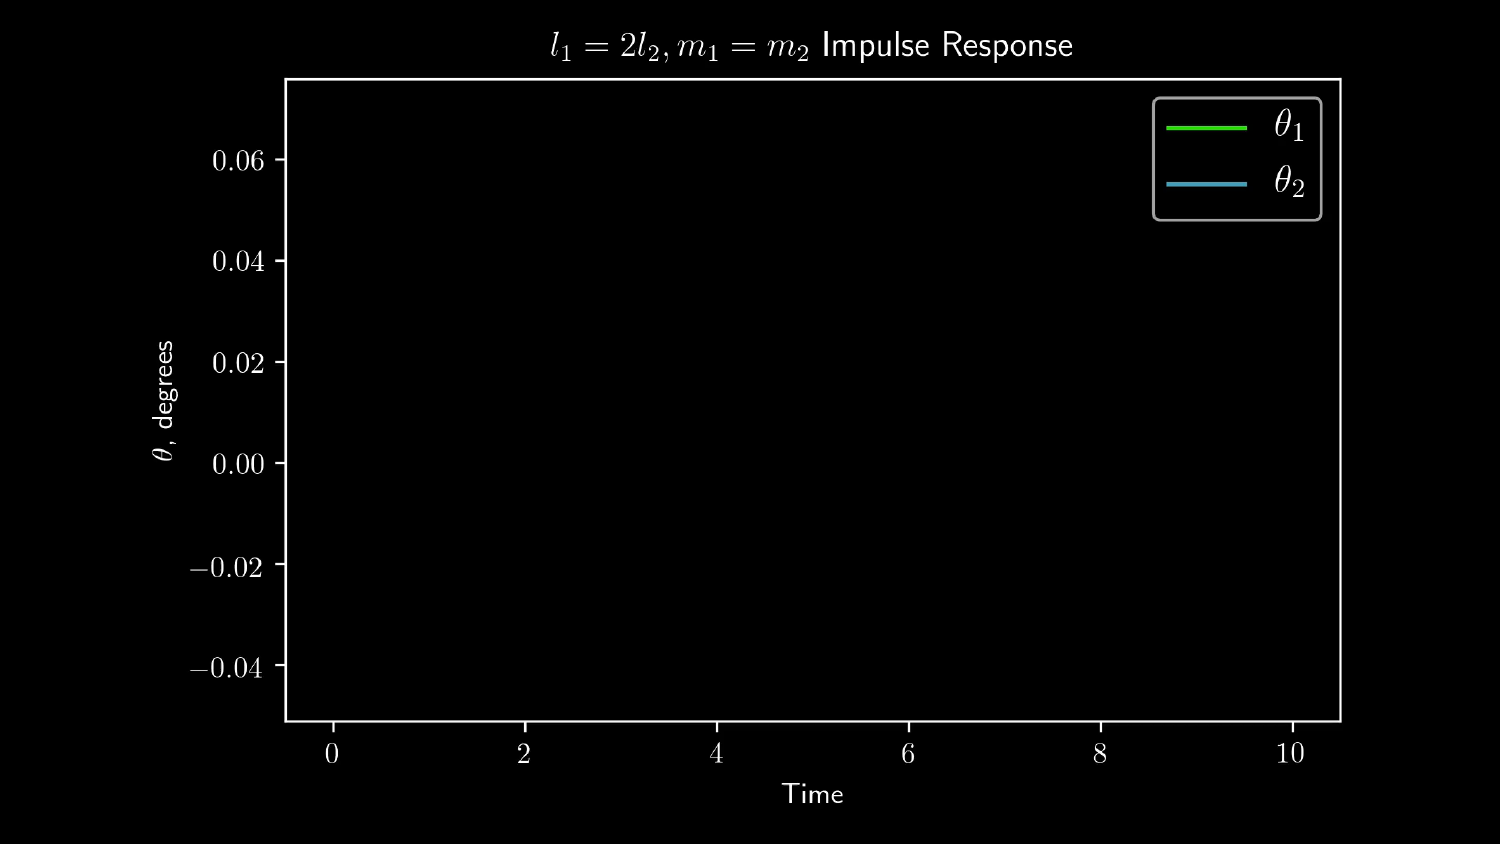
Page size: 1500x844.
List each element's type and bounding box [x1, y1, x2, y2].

text_box [116, 0, 1383, 844]
